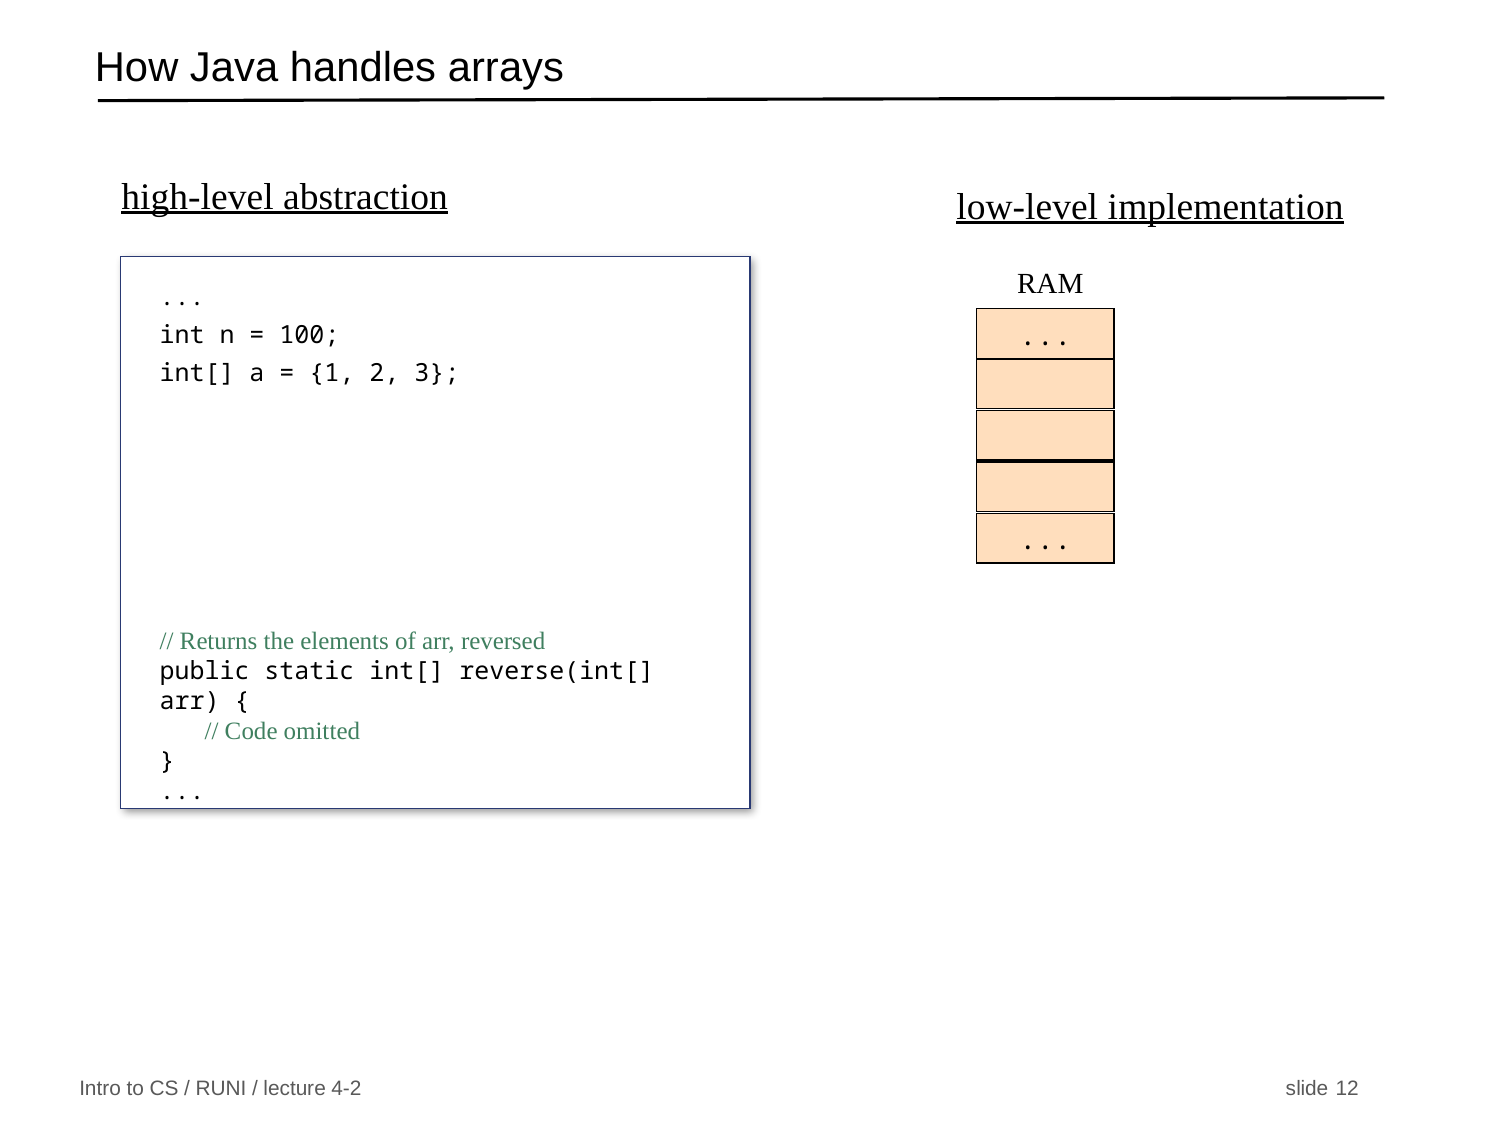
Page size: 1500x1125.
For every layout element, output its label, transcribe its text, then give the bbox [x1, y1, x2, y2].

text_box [106, 164, 1466, 809]
title How Java handles arrays [79, 33, 1371, 109]
